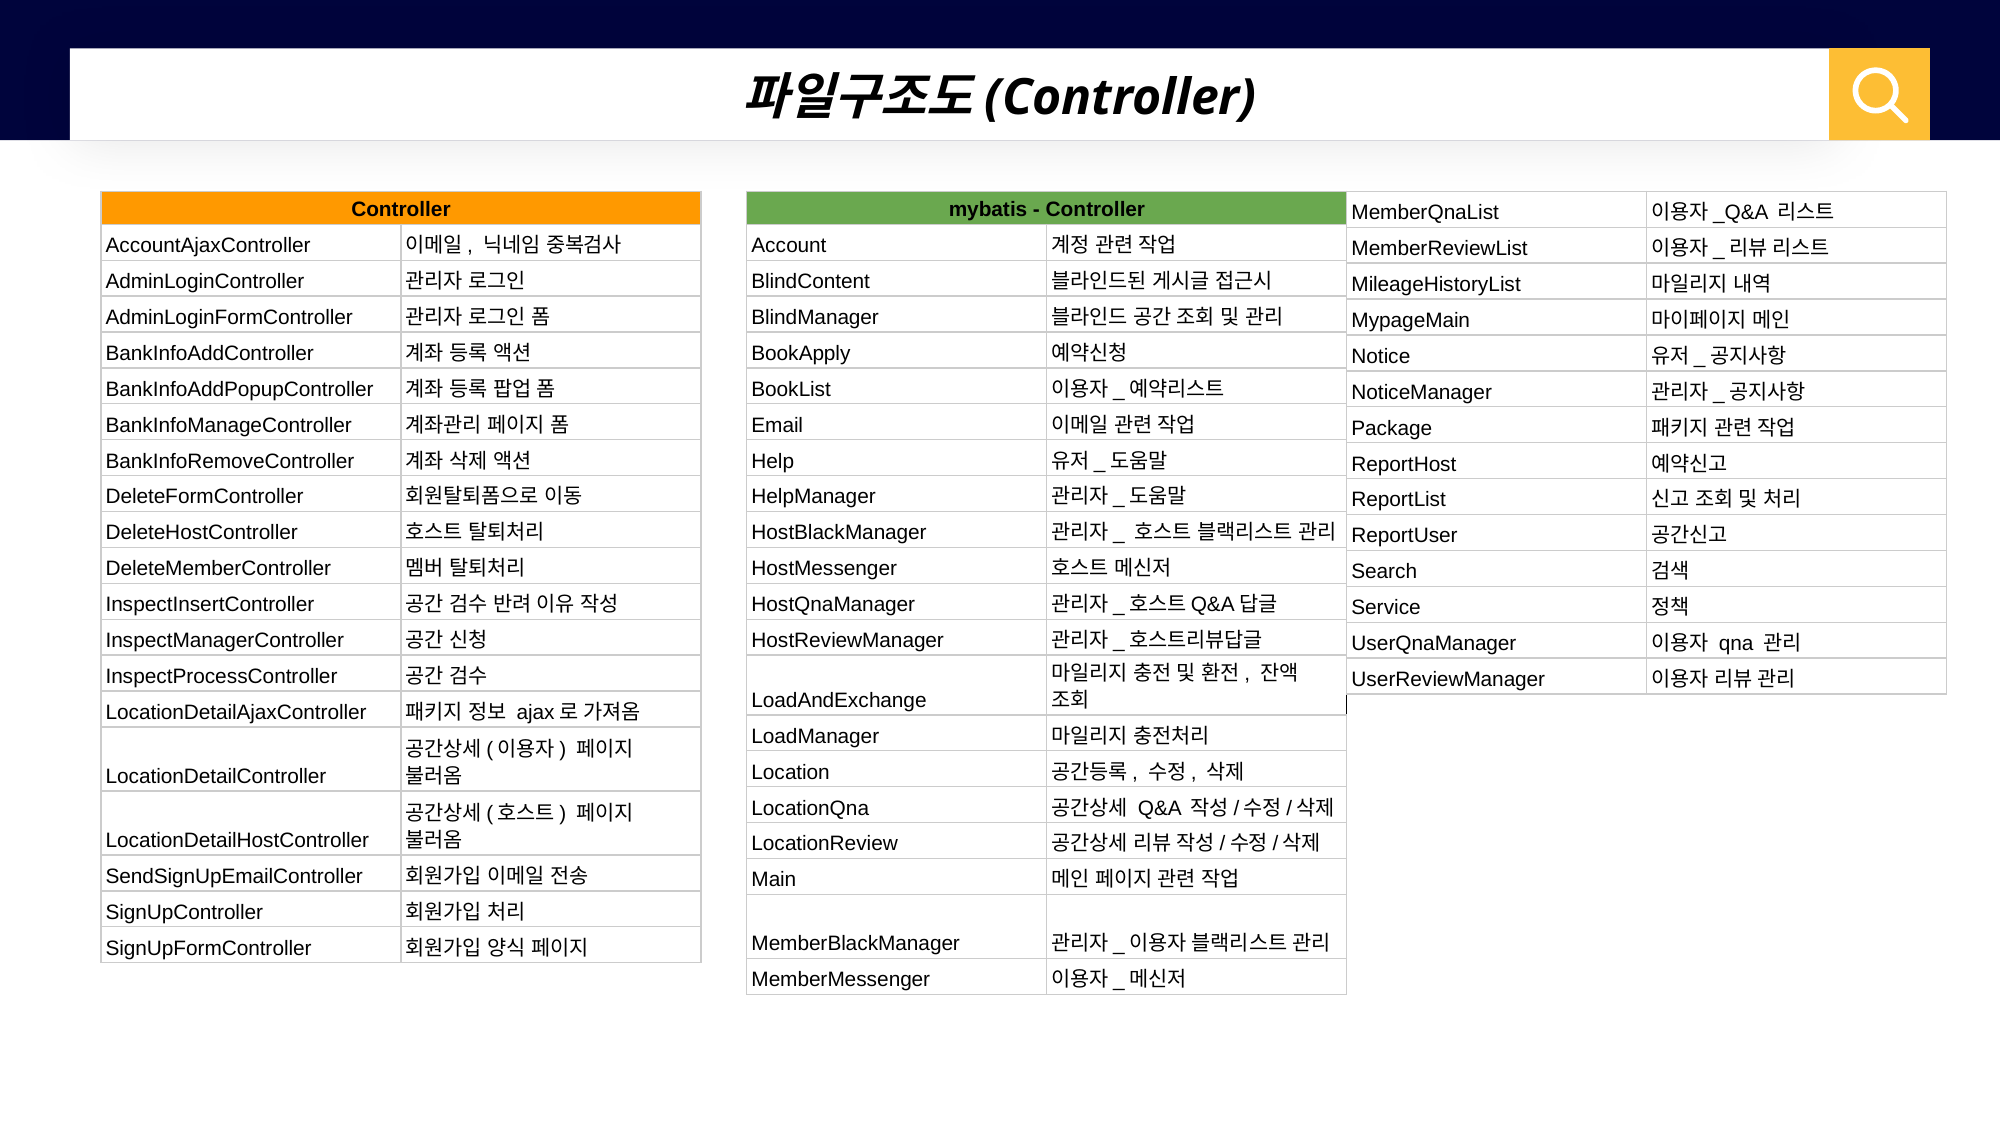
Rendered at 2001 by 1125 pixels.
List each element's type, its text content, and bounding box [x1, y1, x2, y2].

table_cell 관리자_호스트Q&A답글 [1047, 584, 1346, 619]
table_cell AdminLoginFormController [102, 297, 400, 331]
table_cell MypageMain [1347, 300, 1646, 334]
table_cell 관리자 로그인 폼 [402, 297, 700, 331]
table_cell 계정 관련 작업 [1047, 225, 1346, 260]
table_cell 계좌 등록 액션 [402, 333, 700, 367]
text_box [1828, 47, 1931, 141]
table_cell 유저_도움말 [1047, 440, 1346, 475]
table_cell 관리자 로그인 [402, 261, 700, 295]
table_cell HostMessenger [747, 548, 1046, 583]
table_cell 관리자_ 호스트 블랙리스트 관리 [1047, 512, 1346, 547]
table_cell 공간신고 [1647, 515, 1946, 550]
table_cell 유저_공지사항 [1647, 336, 1946, 370]
table_cell 회원가입 처리 [402, 892, 700, 926]
table_cell Notice [1347, 336, 1646, 370]
table_cell LoadAndExchange [747, 656, 1046, 714]
table_cell SignUpController [102, 892, 400, 926]
table_cell InspectInsertController [102, 584, 400, 619]
table_cell 공간 검수 [402, 656, 700, 690]
table_cell 예약신청 [1047, 333, 1346, 367]
table_cell 블라인드 공간 조회 및 관리 [1047, 297, 1346, 331]
table_cell DeleteMemberController [102, 548, 400, 583]
table_cell Location [747, 751, 1046, 786]
table_cell 공간상세 Q&A 작성/수정/삭제 [1047, 787, 1346, 822]
table_cell BookList [747, 369, 1046, 403]
table_cell 계좌 등록 팝업 폼 [402, 369, 700, 403]
table_header MemberQnaList [1347, 192, 1646, 227]
table_cell BlindContent [747, 261, 1046, 295]
table_cell LocationDetailAjaxController [102, 692, 400, 726]
table_cell UserReviewManager [1347, 659, 1646, 693]
table_cell 이용자_리뷰 리스트 [1647, 228, 1946, 262]
table_cell MemberMessenger [747, 959, 1046, 994]
table_cell 회원탈퇴폼으로 이동 [402, 476, 700, 511]
table_cell 마일리지 충전처리 [1047, 716, 1346, 750]
table_cell BlindManager [747, 297, 1046, 331]
table_cell LocationQna [747, 787, 1046, 822]
table_cell 패키지 관련 작업 [1647, 407, 1946, 442]
table_cell LocationDetailHostController [102, 792, 400, 854]
table_cell 예약신고 [1647, 443, 1946, 478]
table_cell 신고 조회 및 처리 [1647, 479, 1946, 514]
table_cell 이용자_예약리스트 [1047, 369, 1346, 403]
table_cell LoadManager [747, 716, 1046, 750]
table_cell 이용자_메신저 [1047, 959, 1346, 994]
table_cell UserQnaManager [1347, 623, 1646, 657]
table_cell Account [747, 225, 1046, 260]
table_cell 관리자_이용자 블랙리스트 관리 [1047, 895, 1346, 958]
table_cell 공간 검수 반려 이유 작성 [402, 584, 700, 619]
table_header Controller [102, 192, 700, 224]
table_cell 회원가입 이메일 전송 [402, 856, 700, 890]
table_cell BankInfoAddController [102, 333, 400, 367]
table_cell MemberReviewList [1347, 228, 1646, 262]
text_box 파일구조도(Controller) [69, 48, 1826, 141]
table_cell BookApply [747, 333, 1046, 367]
table_cell AccountAjaxController [102, 225, 400, 260]
table_cell ReportHost [1347, 443, 1646, 478]
table_cell 마이페이지 메인 [1647, 300, 1946, 334]
table_cell 호스트 메신저 [1047, 548, 1346, 583]
table_cell Package [1347, 407, 1646, 442]
table_cell 검색 [1647, 551, 1946, 586]
table_cell LocationReview [747, 823, 1046, 858]
table_cell 메인 페이지 관련 작업 [1047, 859, 1346, 894]
table_cell MemberBlackManager [747, 895, 1046, 958]
table_cell 패키지 정보 ajax로 가져옴 [402, 692, 700, 726]
table_cell 공간등록, 수정, 삭제 [1047, 751, 1346, 786]
table_cell 계좌관리 페이지 폼 [402, 404, 700, 439]
table_cell Help [747, 440, 1046, 475]
table_cell 공간 신청 [402, 620, 700, 654]
table_cell 마일리지 내역 [1647, 264, 1946, 298]
table_cell 회원가입 양식 페이지 [402, 927, 700, 962]
table_cell BankInfoManageController [102, 404, 400, 439]
table_cell Search [1347, 551, 1646, 586]
table_cell Service [1347, 587, 1646, 622]
table_cell 이메일 관련 작업 [1047, 404, 1346, 439]
table_cell BankInfoAddPopupController [102, 369, 400, 403]
table_cell 이메일, 닉네임 중복검사 [402, 225, 700, 260]
table_cell HelpManager [747, 476, 1046, 511]
table_cell Email [747, 404, 1046, 439]
table_cell DeleteFormController [102, 476, 400, 511]
table_cell 계좌 삭제 액션 [402, 440, 700, 475]
table_header mybatis - Controller [747, 192, 1346, 224]
table_cell 마일리지 충전 및 환전, 잔액 조회 [1047, 656, 1346, 714]
table_cell 공간상세 리뷰 작성/수정/삭제 [1047, 823, 1346, 858]
table_cell AdminLoginController [102, 261, 400, 295]
text_box [0, 0, 2000, 141]
table_cell 공간상세(이용자) 페이지 불러옴 [402, 728, 700, 790]
table_header 이용자_Q&A 리스트 [1647, 192, 1946, 227]
table_cell Main [747, 859, 1046, 894]
table_cell SignUpFormController [102, 927, 400, 962]
table_cell 멤버 탈퇴처리 [402, 548, 700, 583]
table_cell HostQnaManager [747, 584, 1046, 619]
table_cell HostReviewManager [747, 620, 1046, 654]
table_cell 관리자_호스트리뷰답글 [1047, 620, 1346, 654]
table_cell ReportList [1347, 479, 1646, 514]
table_cell NoticeManager [1347, 372, 1646, 406]
table_cell 정책 [1647, 587, 1946, 622]
table_cell LocationDetailController [102, 728, 400, 790]
table_cell InspectManagerController [102, 620, 400, 654]
table_cell 호스트 탈퇴처리 [402, 512, 700, 547]
table_cell 공간상세(호스트) 페이지 불러옴 [402, 792, 700, 854]
table_cell 관리자_도움말 [1047, 476, 1346, 511]
table_cell SendSignUpEmailController [102, 856, 400, 890]
table_cell 블라인드된 게시글 접근시 [1047, 261, 1346, 295]
table_cell 이용자 qna 관리 [1647, 623, 1946, 657]
table_cell MileageHistoryList [1347, 264, 1646, 298]
table_cell DeleteHostController [102, 512, 400, 547]
table_cell HostBlackManager [747, 512, 1046, 547]
table_cell ReportUser [1347, 515, 1646, 550]
table_cell 이용자 리뷰 관리 [1647, 659, 1946, 693]
table_cell InspectProcessController [102, 656, 400, 690]
table_cell BankInfoRemoveController [102, 440, 400, 475]
table_cell 관리자_공지사항 [1647, 372, 1946, 406]
